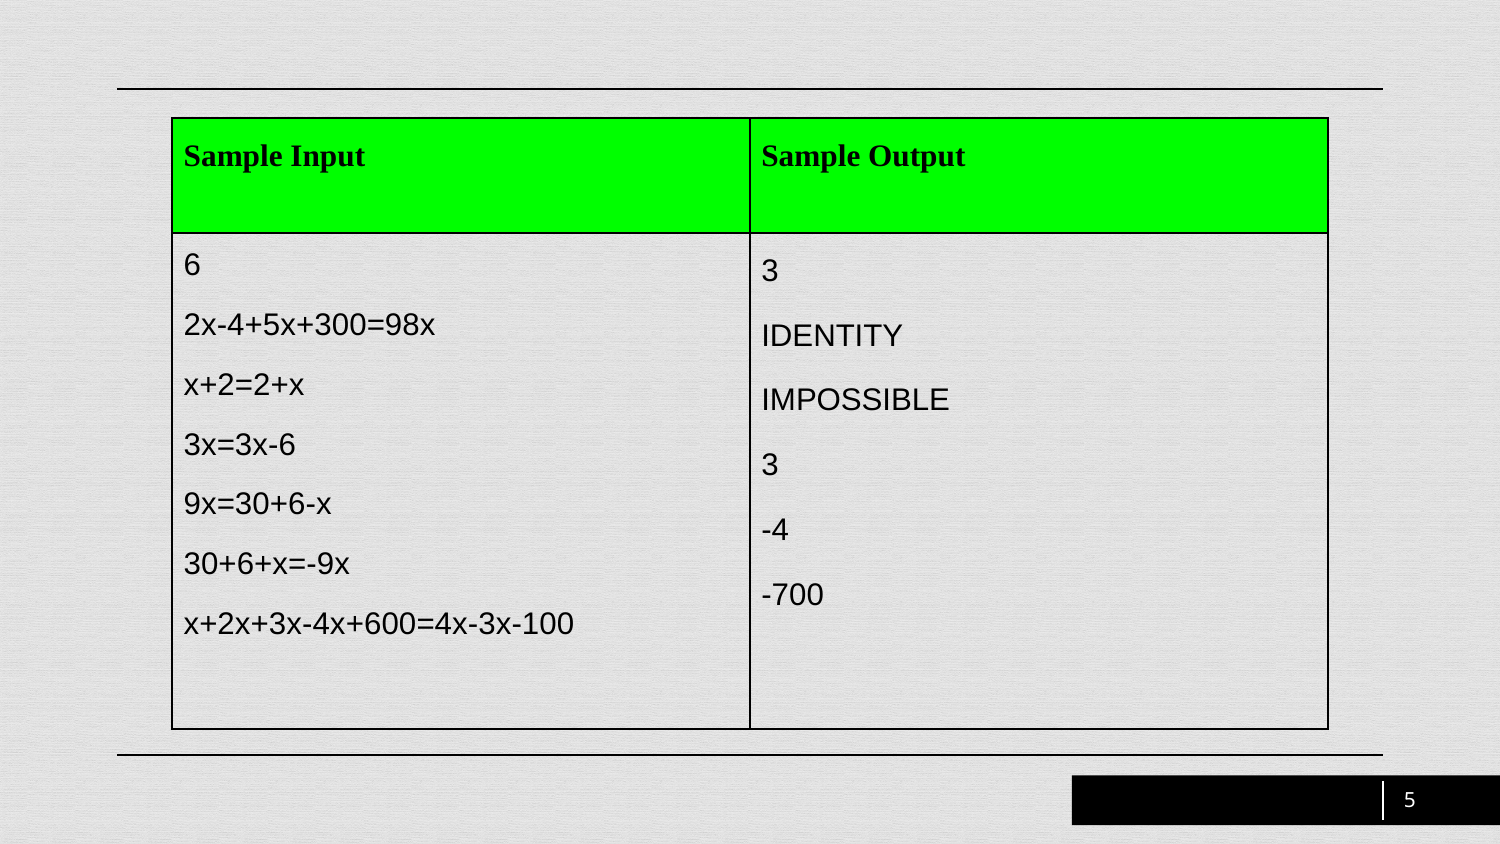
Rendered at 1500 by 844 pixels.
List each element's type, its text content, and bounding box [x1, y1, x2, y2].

picture [0, 0, 1500, 844]
table_cell 6 2x-4+5x+300=98x x+2=2+x 3x=3x-6 9x=30+6-x 30+6+x=-9x x+2x+3x-4x+600=4x-3x-100 [173, 234, 749, 728]
table_header Sample Output [751, 119, 1327, 232]
table_header Sample Input [173, 119, 749, 232]
table_cell 3 IDENTITY IMPOSSIBLE 3 -4 -700 [751, 234, 1327, 728]
